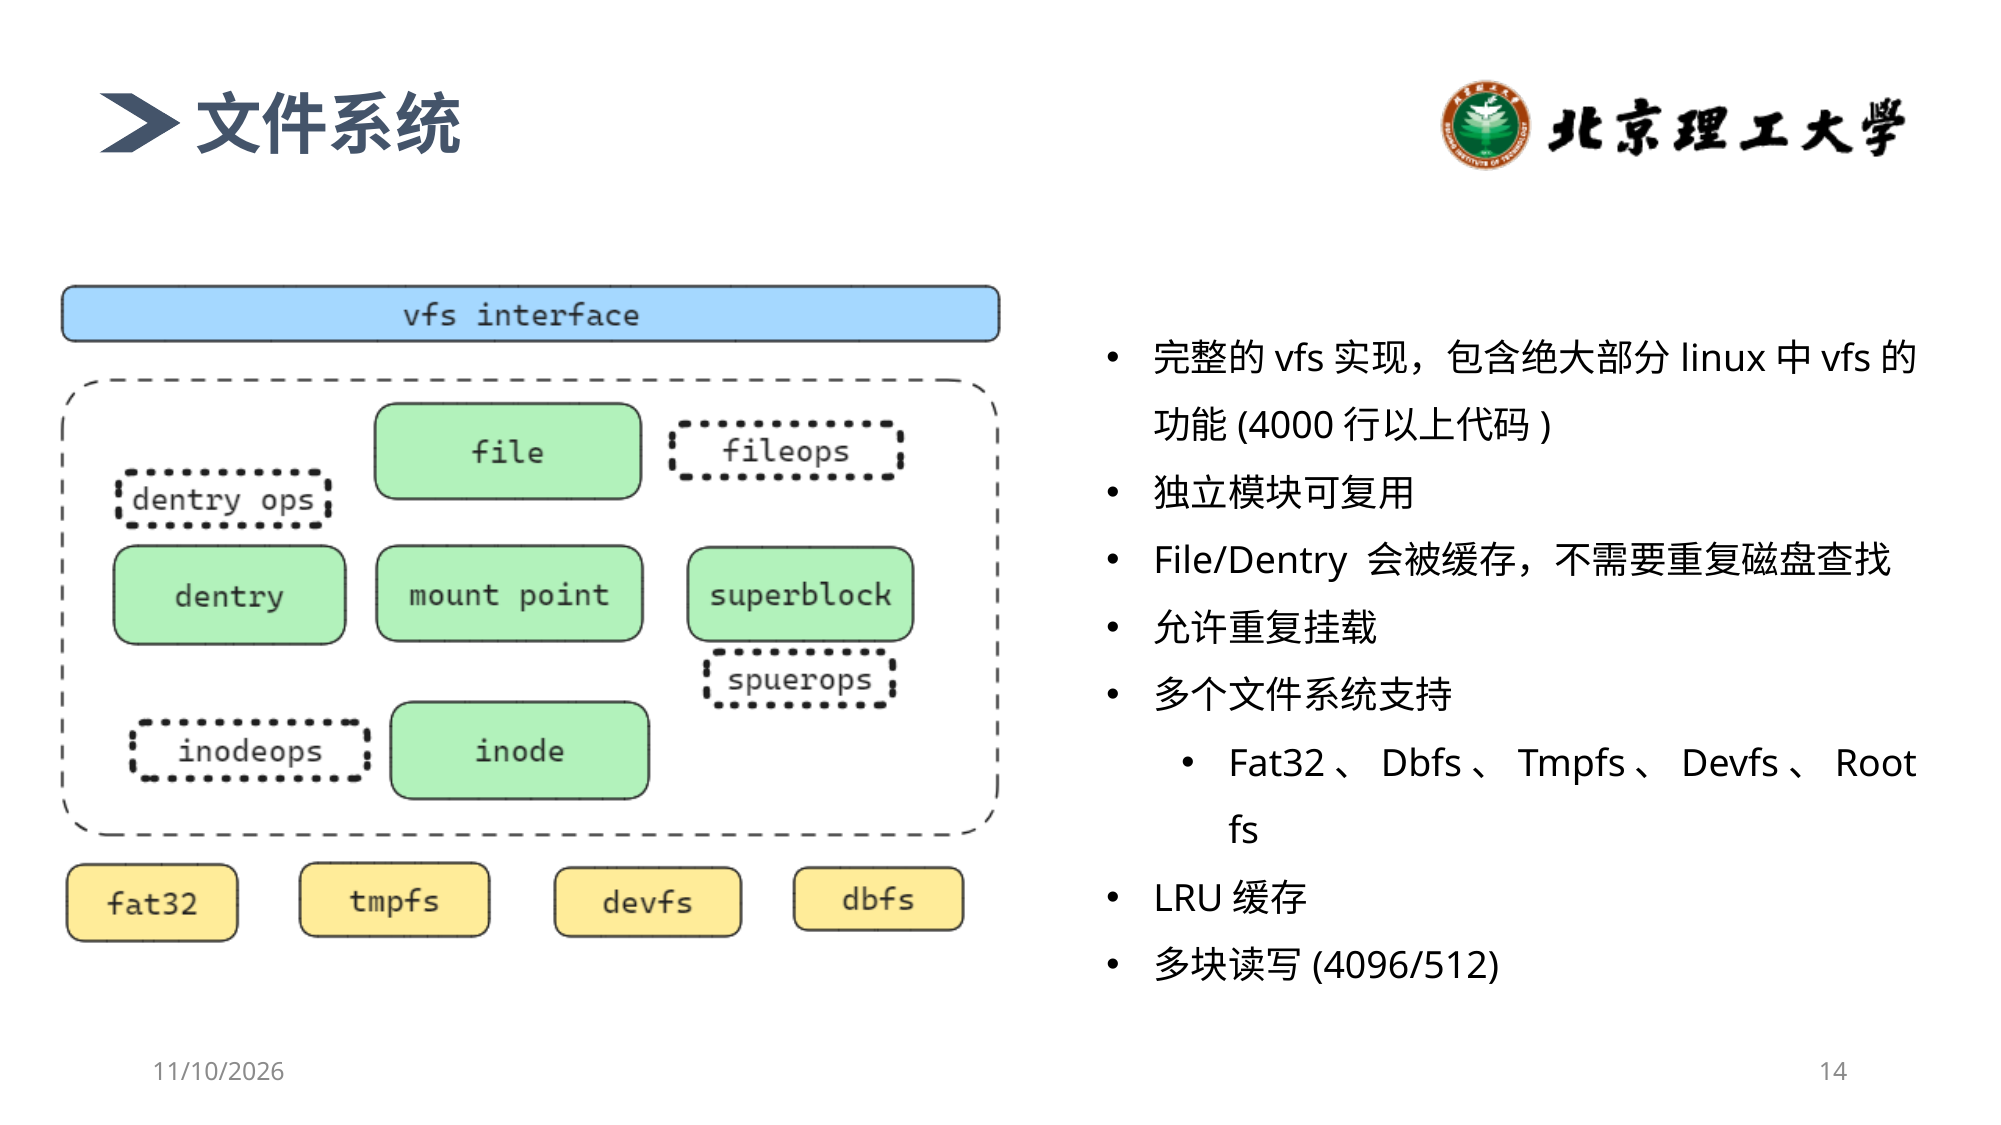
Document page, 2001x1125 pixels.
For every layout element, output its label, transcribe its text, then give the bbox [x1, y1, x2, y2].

slide_number 14 [1412, 1042, 1863, 1103]
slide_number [137, 1042, 588, 1103]
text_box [99, 74, 681, 171]
picture [47, 271, 1015, 958]
picture [1412, 74, 1913, 174]
text_box 完整的vfs实现，包含绝大部分linux中vfs的功能(4000行以上代码) 独立模块可复用 File/Dentry 会被缓存，不需要重复磁盘查找 允许重复挂载 多个文件系统支持 Fat32、Dbfs、Tmpfs、Devfs、Rootfs LRU缓存 多块读写(4096/512) [1091, 303, 1937, 994]
